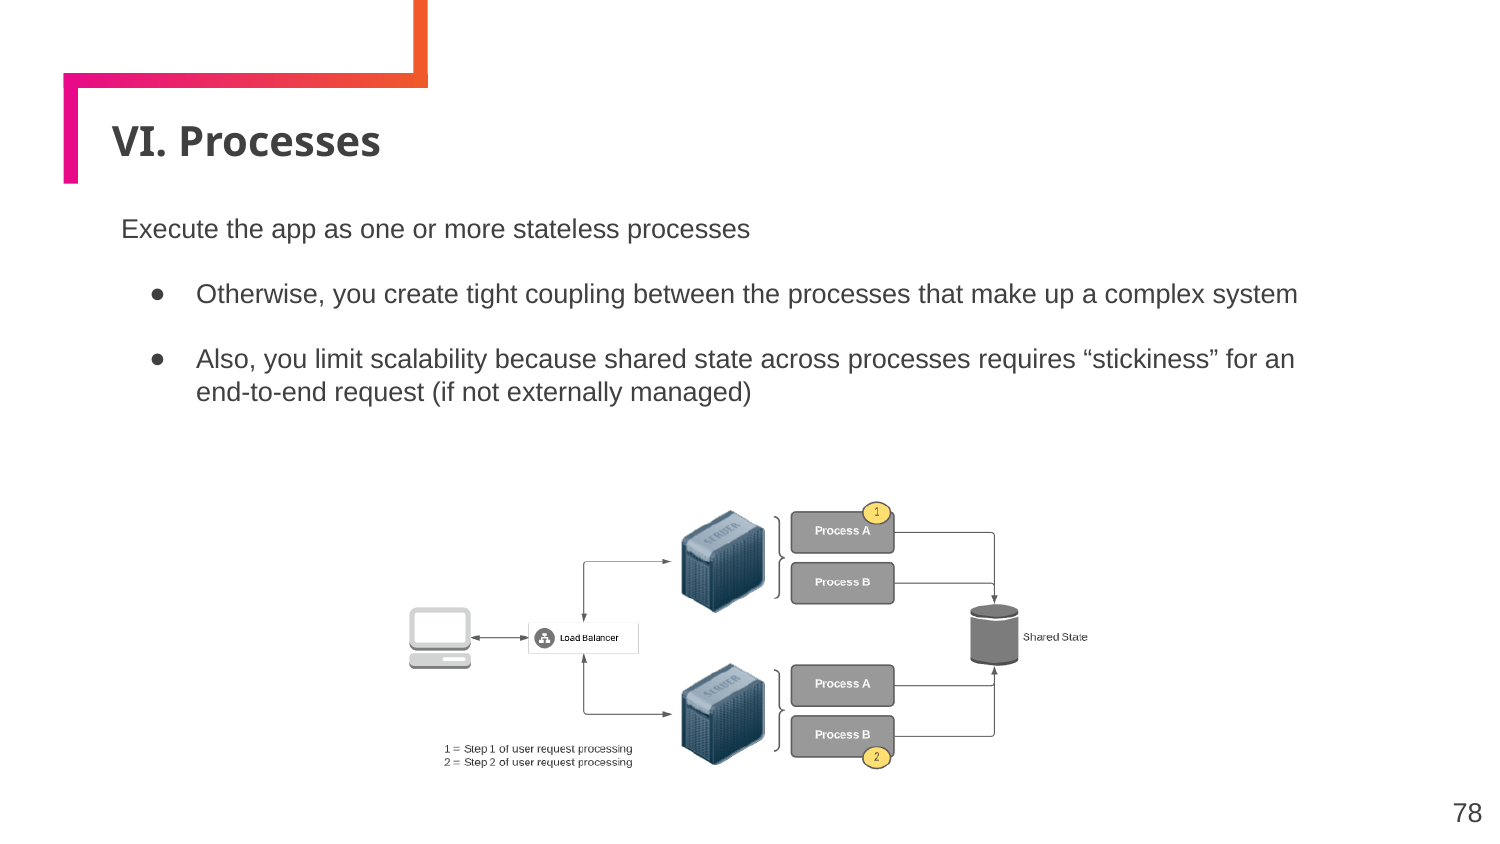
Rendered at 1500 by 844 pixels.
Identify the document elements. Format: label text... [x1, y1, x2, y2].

picture [397, 487, 1100, 784]
subtitle Execute the app as one or more stateless processes Otherwise, you create tight coupling between the processes that make up a complex system Also, you limit scalability because shared state across processes requires “stickiness” for an end-to-end request (if not externally managed) [100, 206, 1352, 727]
title VI. Processes [100, 117, 1455, 169]
slide_number 78 [1403, 779, 1494, 844]
